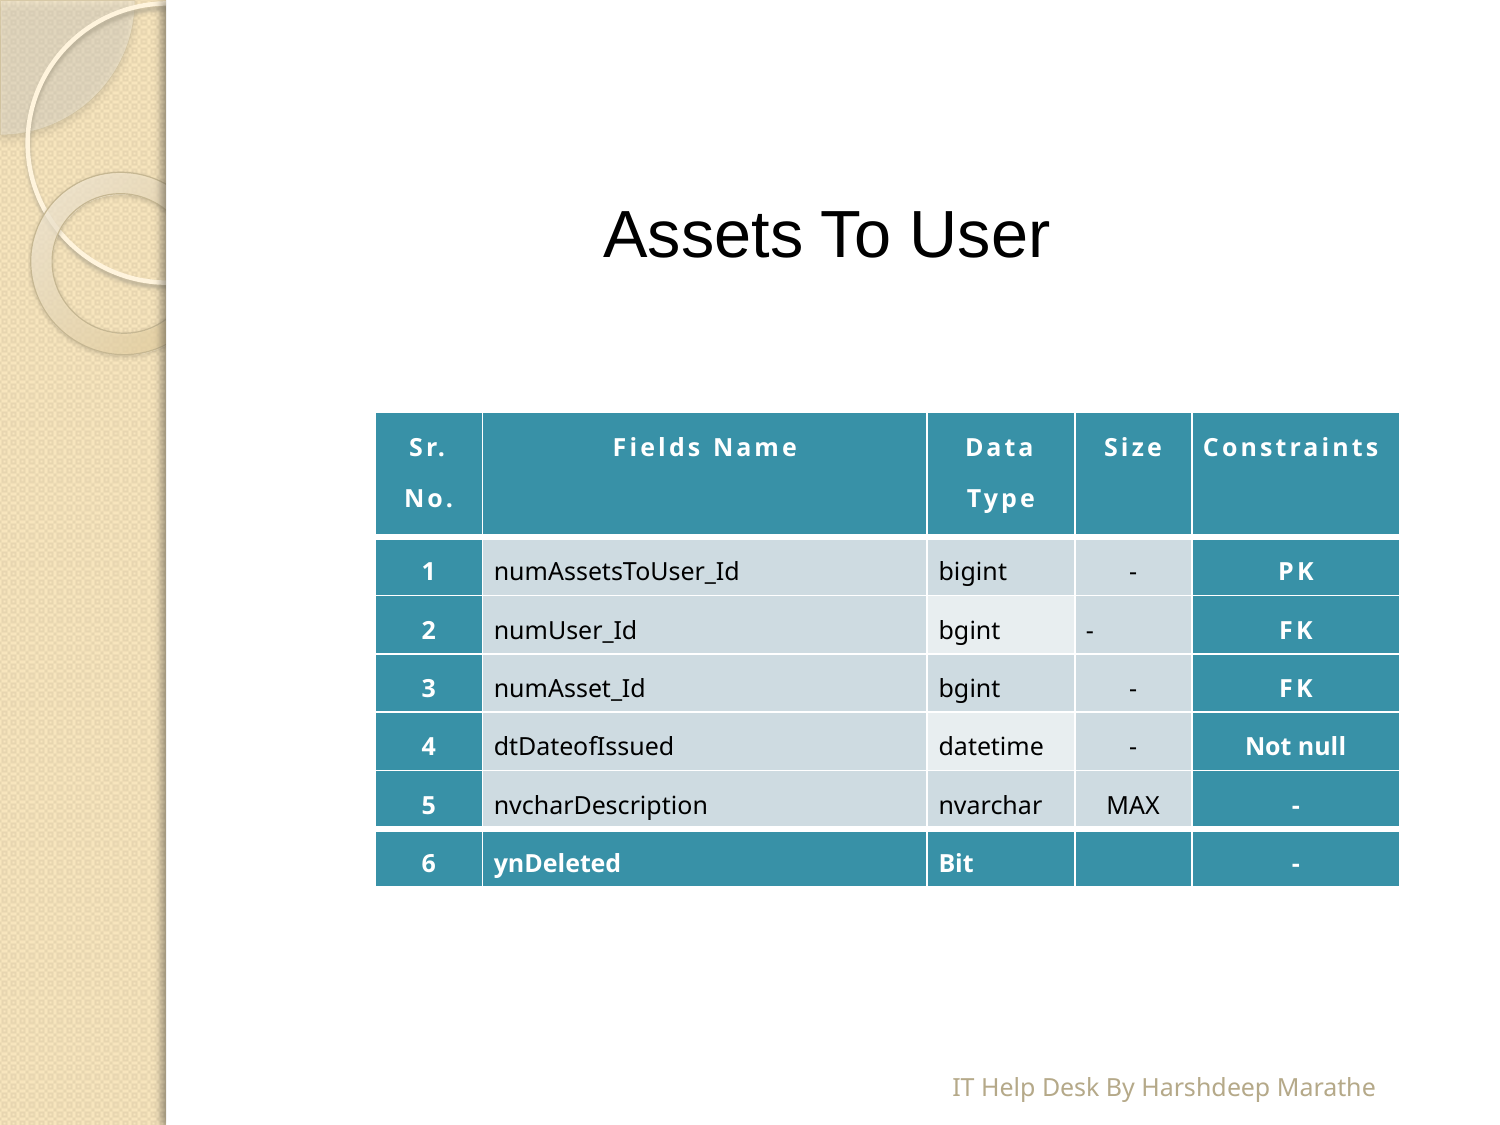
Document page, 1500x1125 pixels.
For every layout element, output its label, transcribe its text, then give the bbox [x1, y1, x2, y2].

table_cell 1 [376, 540, 482, 595]
table_cell dtDateofIssued [483, 713, 926, 770]
table_cell Bit [928, 832, 1074, 886]
table_cell numAssetsToUser_Id [483, 540, 926, 595]
table_cell - [1076, 655, 1191, 711]
table_header Fields Name [483, 413, 926, 534]
table_header Data Type [928, 413, 1074, 534]
table_cell MAX [1076, 771, 1191, 826]
table_cell 6 [376, 832, 482, 886]
table_cell bgint [928, 596, 1074, 653]
table_cell bgint [928, 655, 1074, 711]
table_cell [1076, 832, 1191, 886]
table_cell FK [1193, 596, 1399, 653]
table_header Constraints [1193, 413, 1399, 534]
title Assets To User [212, 137, 1443, 325]
table_cell 5 [376, 771, 482, 826]
table_cell ynDeleted [483, 832, 926, 886]
table_cell 4 [376, 713, 482, 770]
table_cell numAsset_Id [483, 655, 926, 711]
table_cell - [1076, 540, 1191, 595]
footer IT Help Desk By Harshdeep Marathe [937, 1034, 1413, 1113]
table_cell bigint [928, 540, 1074, 595]
table_cell - [1076, 713, 1191, 770]
table_cell datetime [928, 713, 1074, 770]
table_header Sr. No. [376, 413, 482, 534]
table_cell nvarchar [928, 771, 1074, 826]
table_cell PK [1193, 540, 1399, 595]
table_cell 3 [376, 655, 482, 711]
table_cell - [1193, 832, 1399, 886]
table_cell nvcharDescription [483, 771, 926, 826]
table_cell Not null [1193, 713, 1399, 770]
table_cell numUser_Id [483, 596, 926, 653]
table_cell - [1193, 771, 1399, 826]
table_cell - [1076, 596, 1191, 653]
table_cell FK [1193, 655, 1399, 711]
table_header Size [1076, 413, 1191, 534]
table_cell 2 [376, 596, 482, 653]
